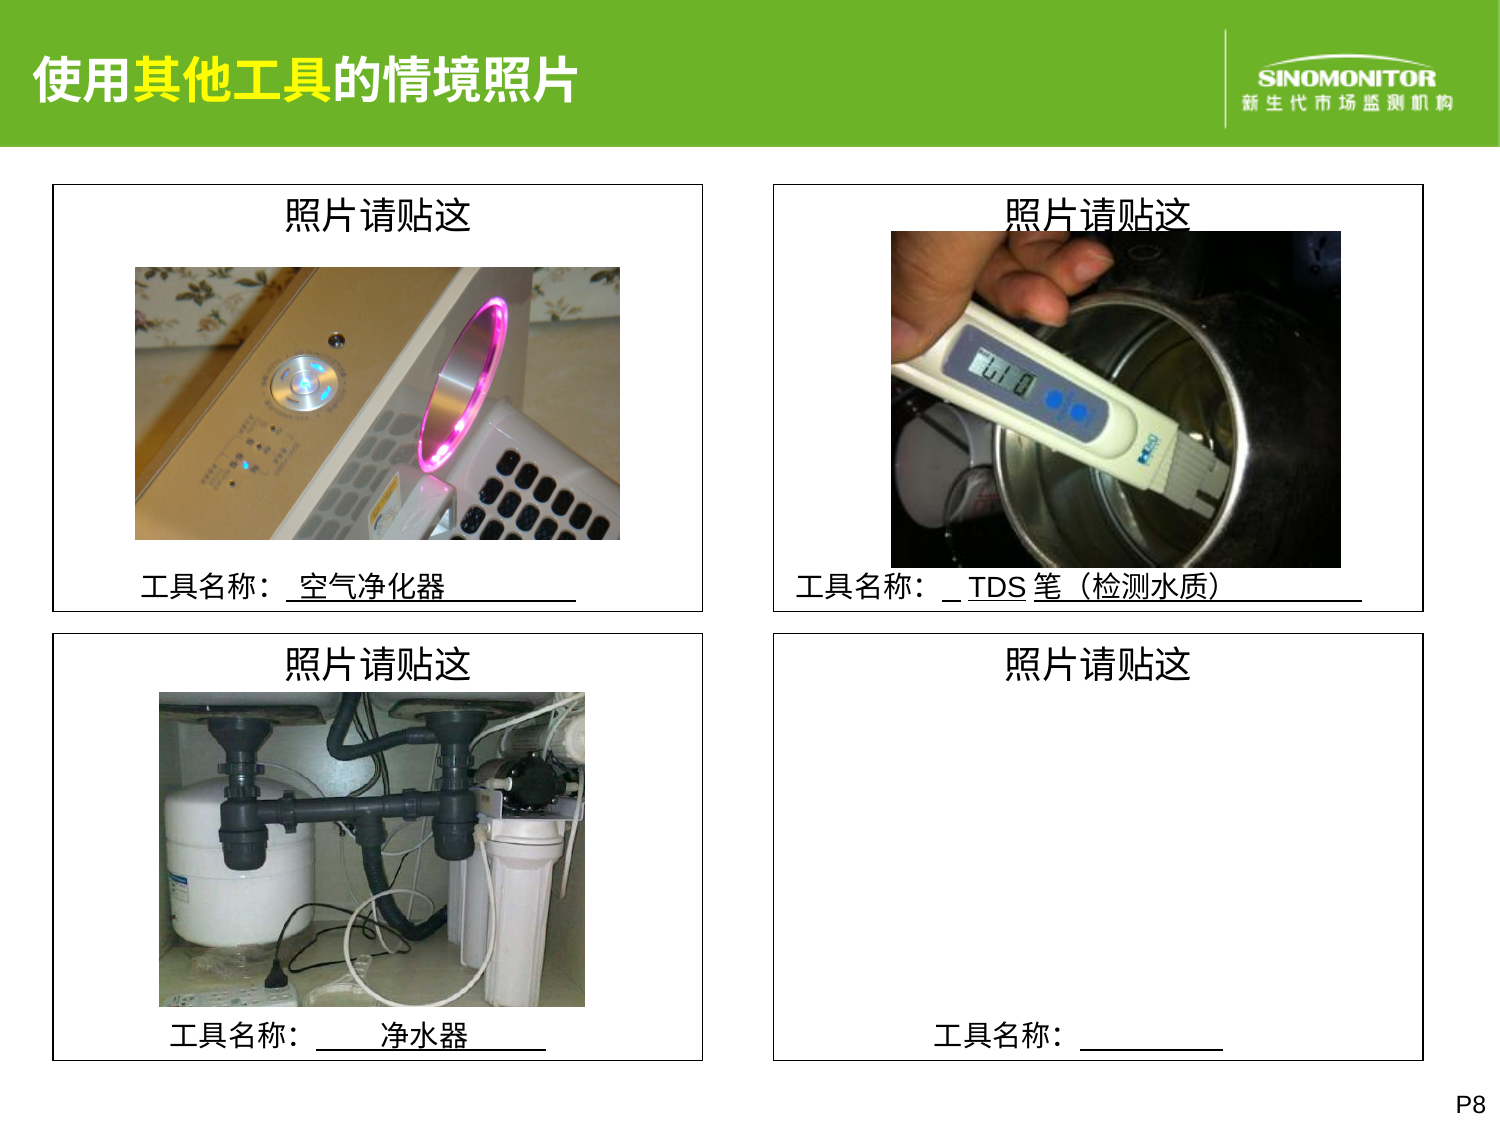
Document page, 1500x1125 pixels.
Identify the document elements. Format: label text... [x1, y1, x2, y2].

picture [135, 266, 621, 541]
slide_number P8 [1150, 1082, 1500, 1125]
text_box 使用其他工具的情境照片 [17, 31, 1223, 126]
picture [159, 692, 585, 1007]
picture [891, 231, 1341, 568]
picture [0, 0, 1500, 147]
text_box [52, 184, 1424, 1061]
